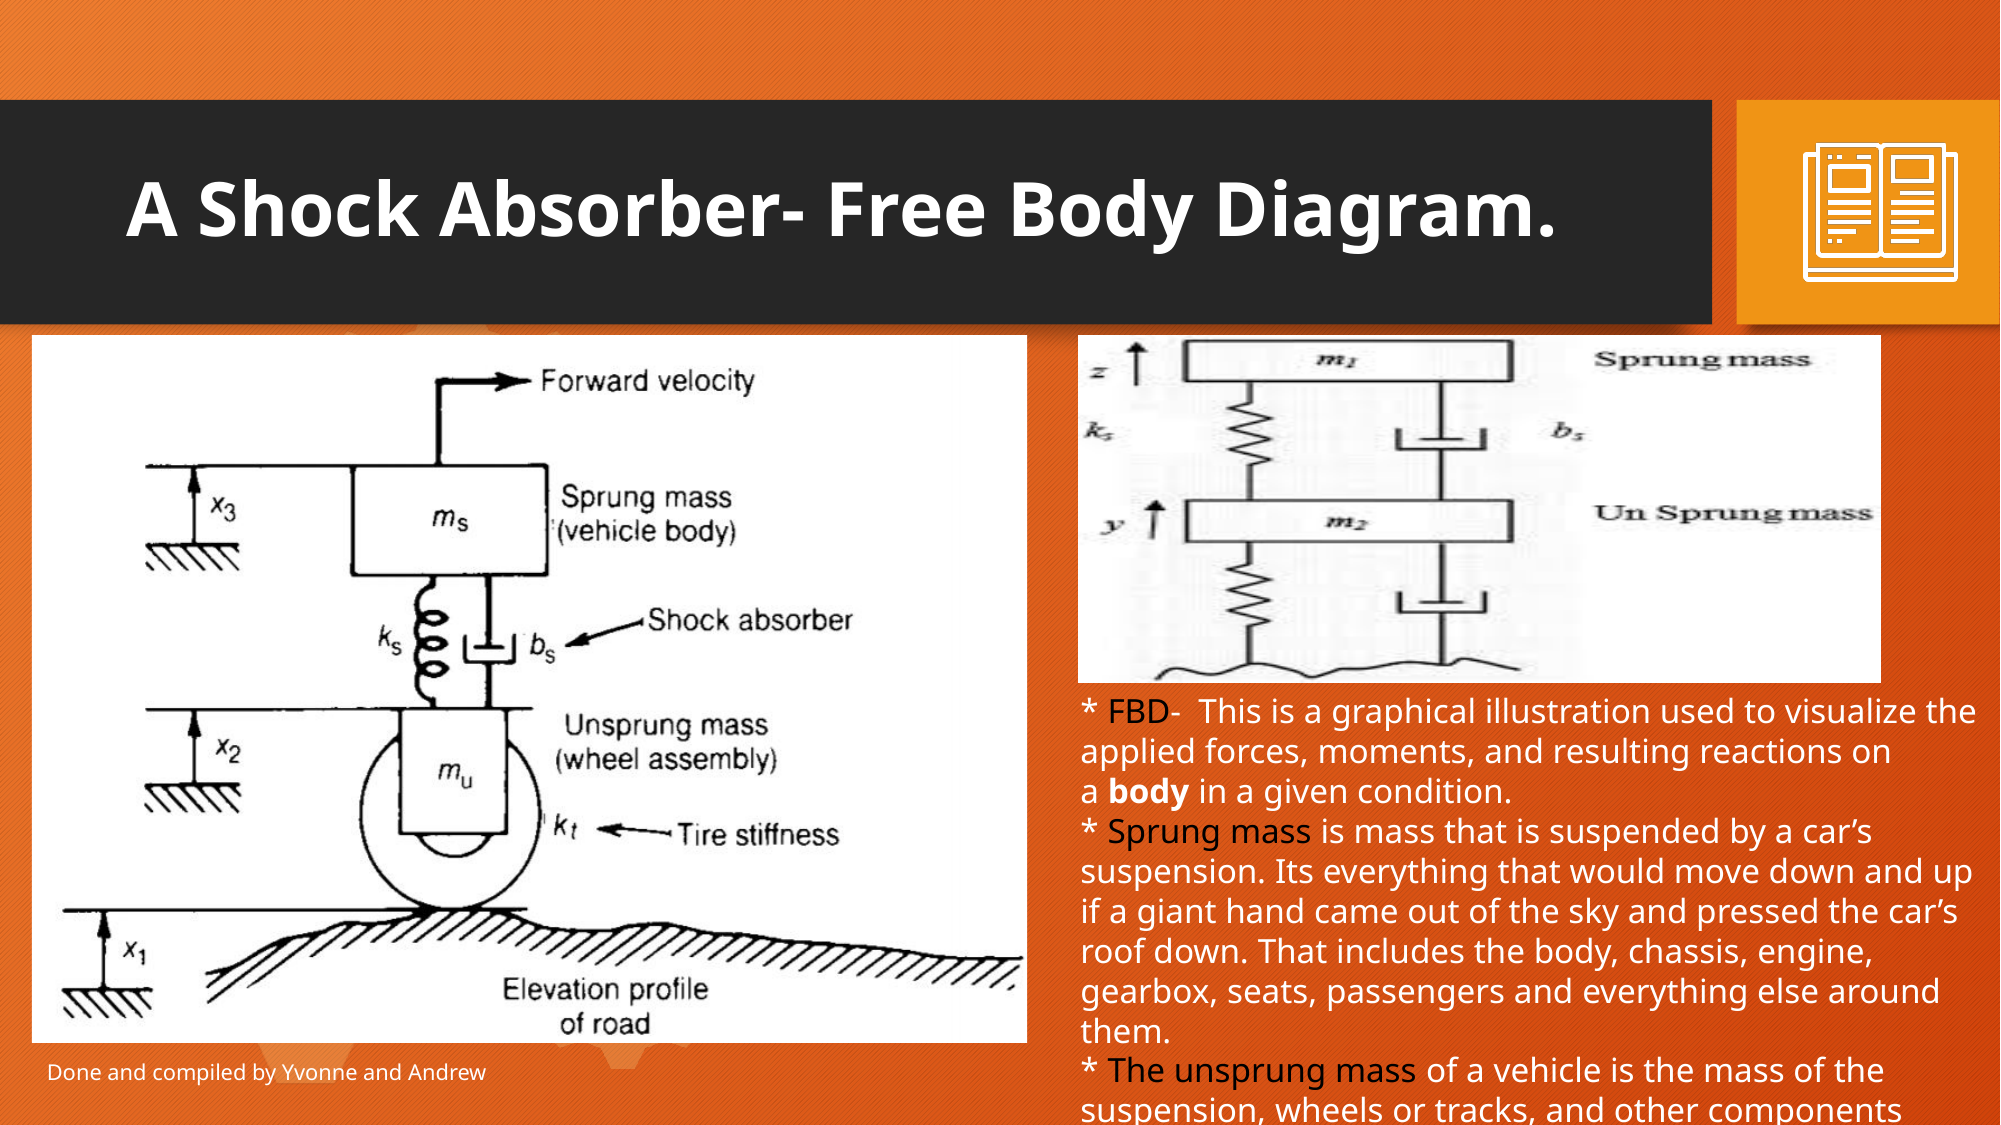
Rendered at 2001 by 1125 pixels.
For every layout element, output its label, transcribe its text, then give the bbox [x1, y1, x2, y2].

text_box * FBD- This is a graphical illustration used to visualize the applied forces, moments, and resulting reactions on a body in a given condition. * Sprung mass is mass that is suspended by a car’s suspension. Its everything that would move down and up if a giant hand came out of the sky and pressed the car’s roof down. That includes the body, chassis, engine, gearbox, seats, passengers and everything else around them. * The unsprung mass of a vehicle is the mass of the suspension, wheels or tracks, and other components directly connected to them. [1065, 682, 2000, 1125]
footer Done and compiled by Yvonne and Andrew [31, 1043, 727, 1102]
picture [0, 325, 2000, 1110]
title A Shock Absorber- Free Body Diagram. [111, 123, 1689, 301]
picture [1803, 135, 1958, 290]
